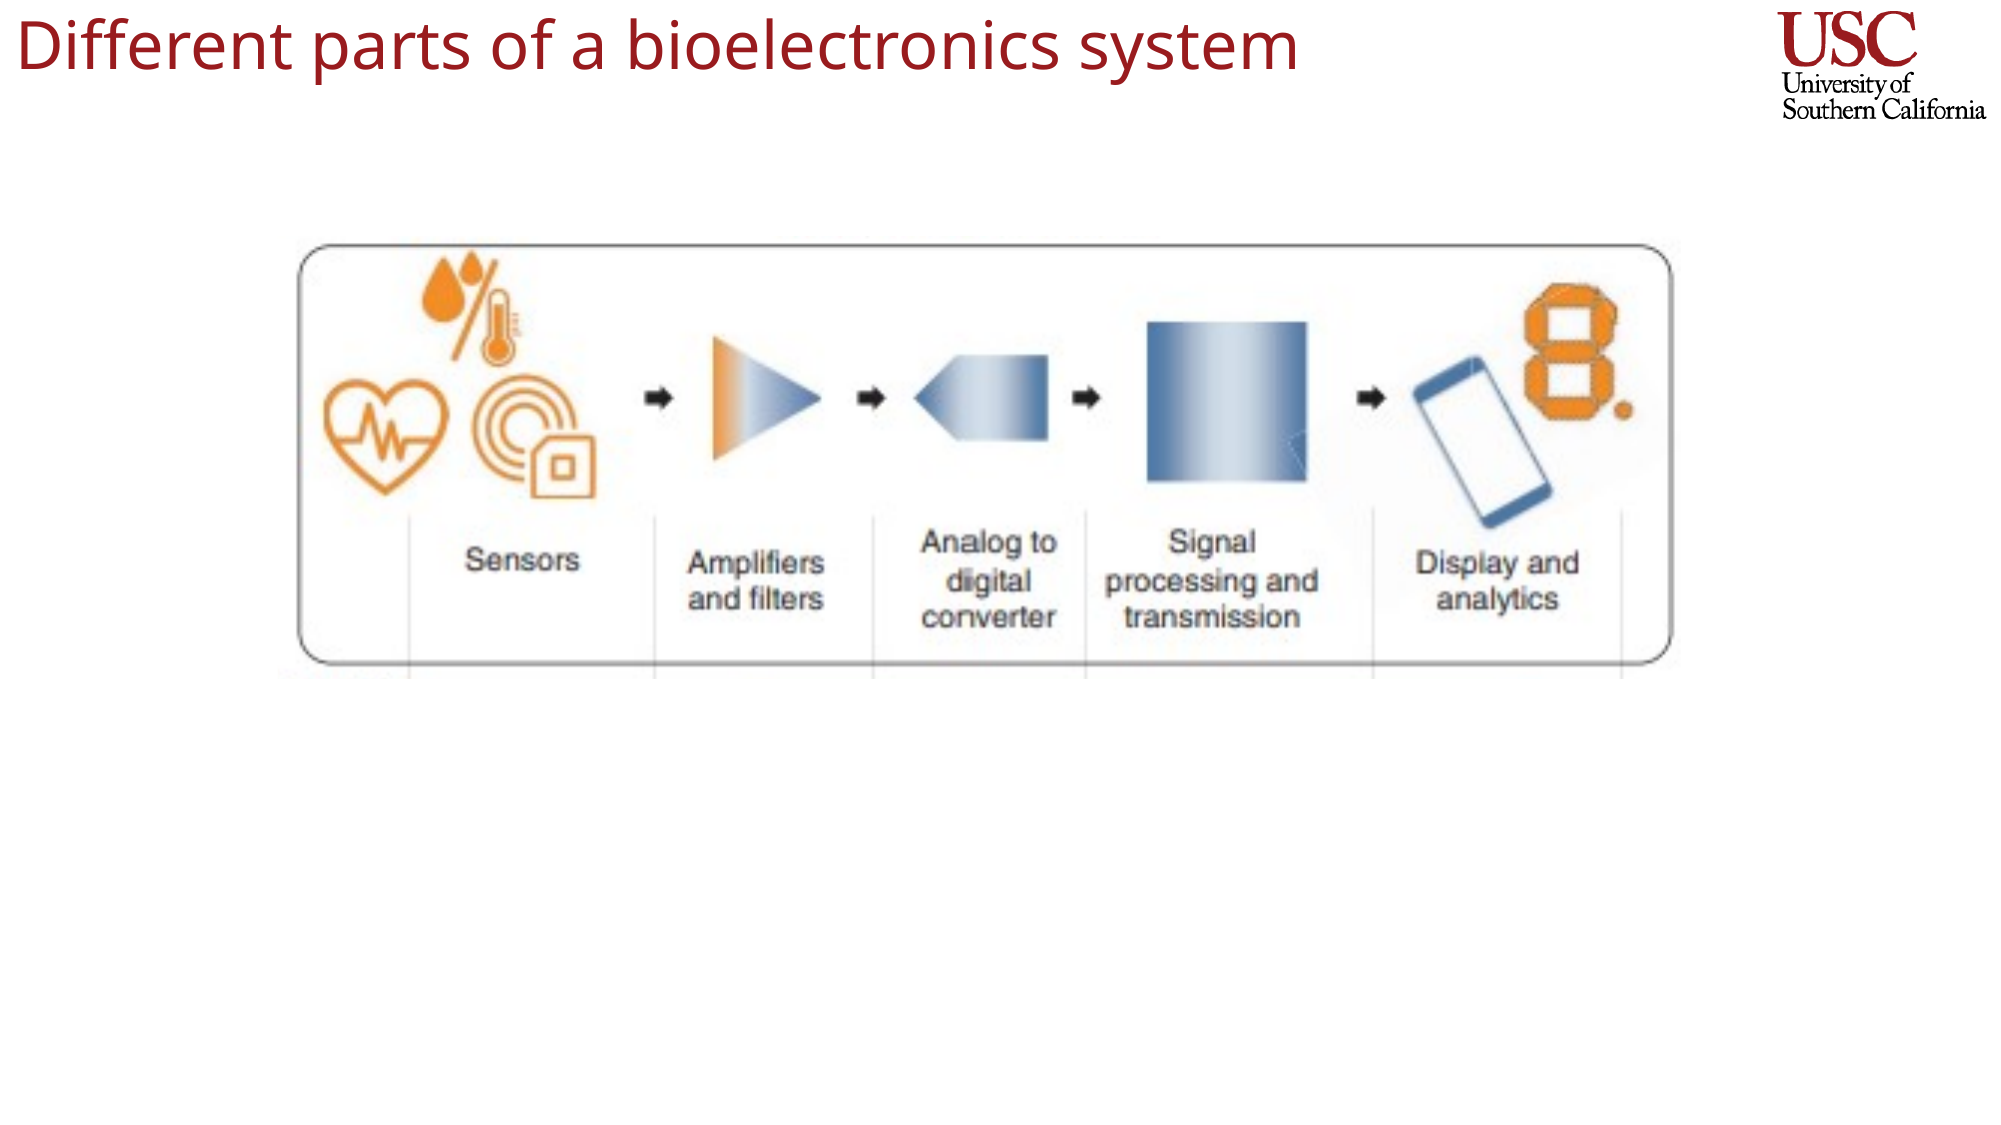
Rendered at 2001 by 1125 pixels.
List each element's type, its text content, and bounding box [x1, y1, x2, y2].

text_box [444, 496, 1341, 673]
title Different parts of a bioelectronics system [0, 0, 1725, 96]
picture [277, 236, 1681, 679]
picture [1769, 0, 1992, 130]
